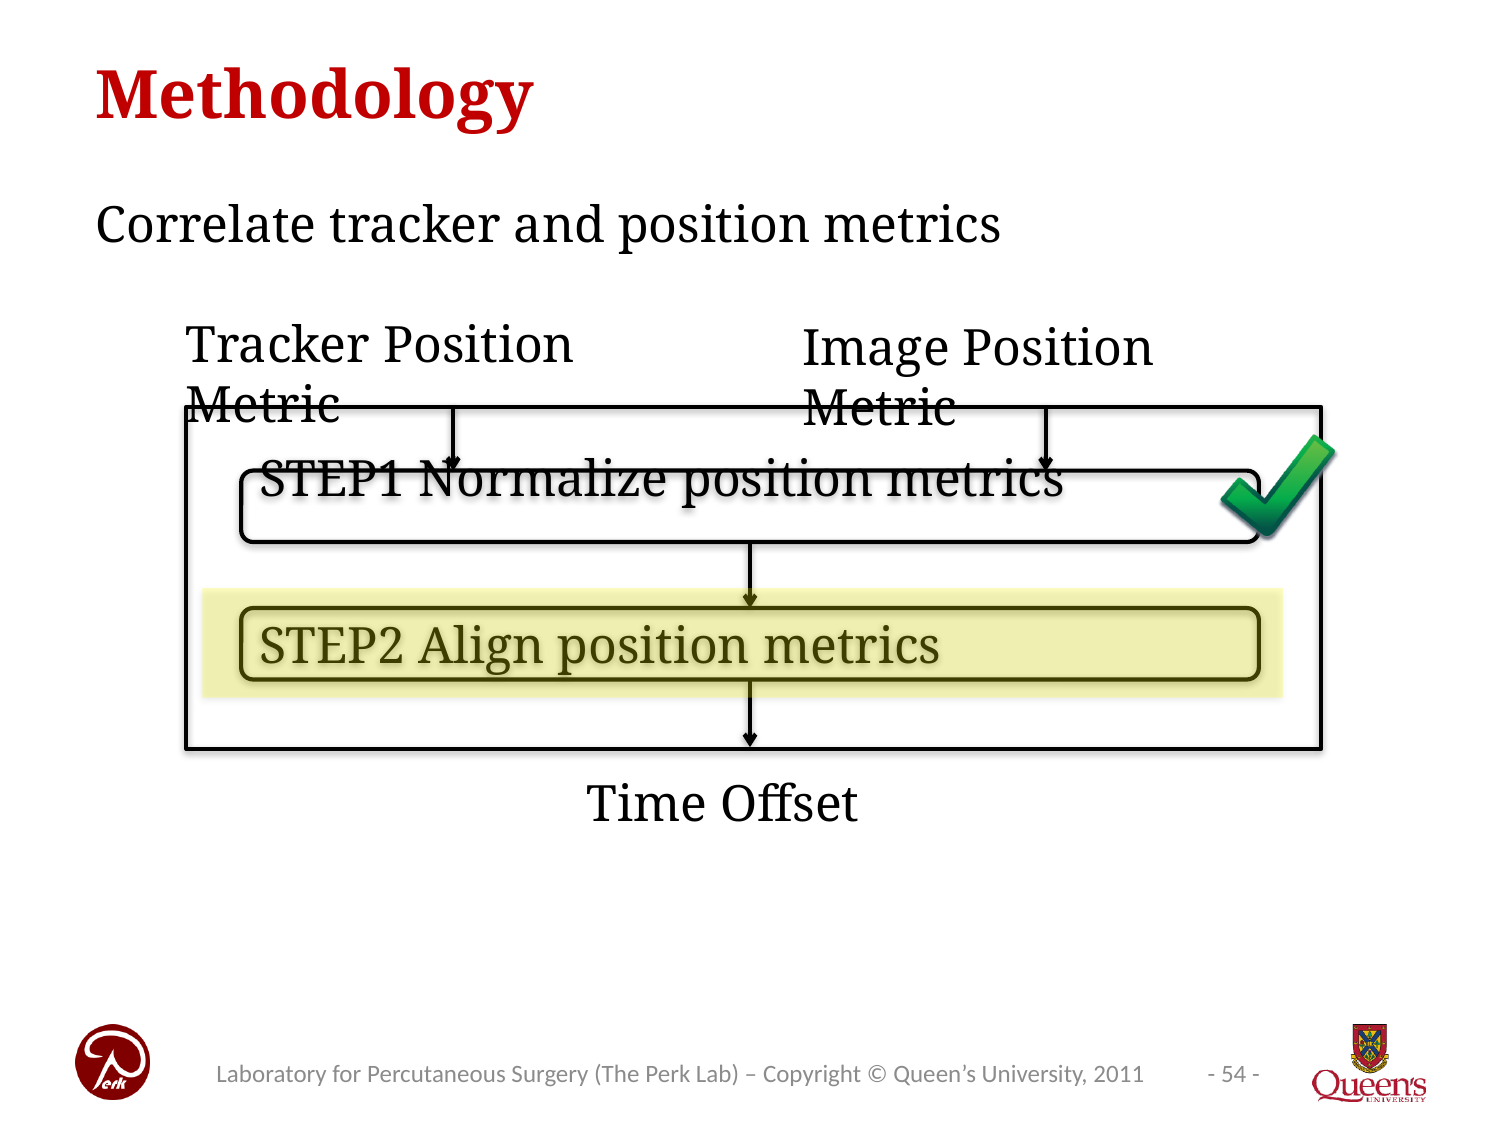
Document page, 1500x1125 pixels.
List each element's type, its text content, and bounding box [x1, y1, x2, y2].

footer Laboratory for Percutaneous Surgery (The Perk Lab) – Copyright © Queen’s University, 2011 [187, 1042, 1175, 1103]
picture [1213, 432, 1346, 546]
text_box [201, 587, 1284, 698]
text_box Image Position Metric [787, 308, 1313, 444]
picture [1312, 1024, 1426, 1102]
text_box Tracker Position Metric [170, 305, 741, 441]
text_box Methodology Correlate tracker and position metrics [80, 44, 1431, 261]
text_box [186, 406, 1322, 750]
text_box Time Offset [571, 764, 925, 839]
picture [75, 1024, 150, 1100]
slide_number - 54 - [1187, 1042, 1275, 1103]
